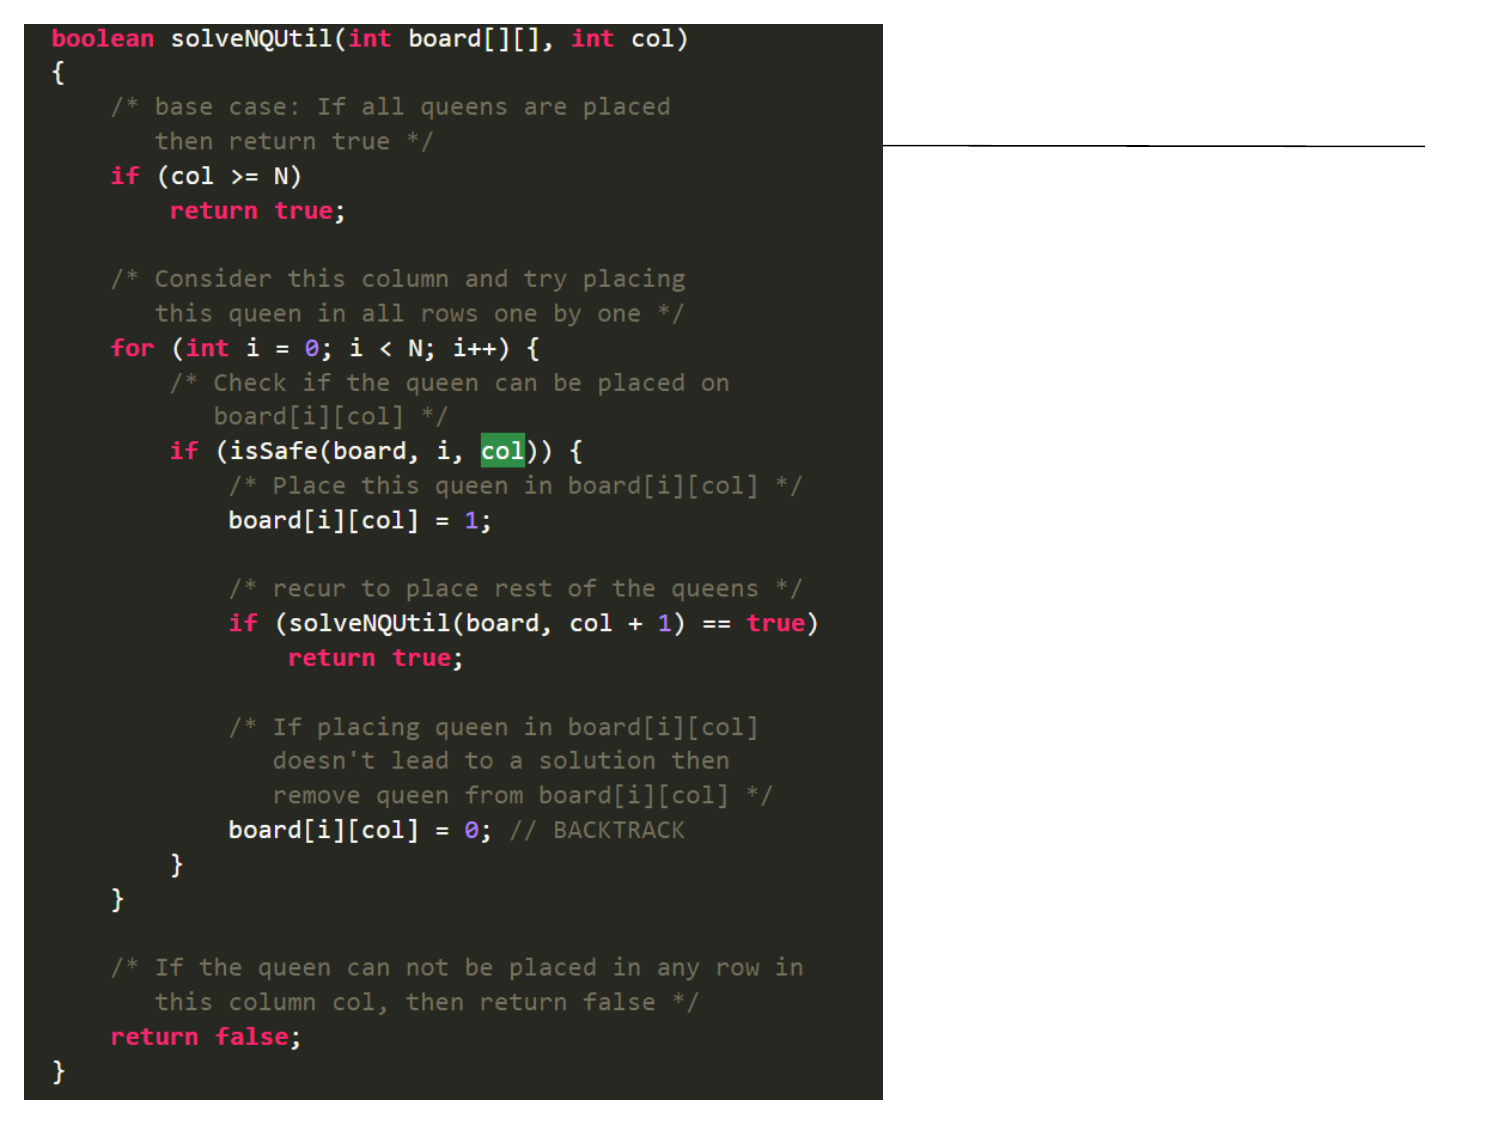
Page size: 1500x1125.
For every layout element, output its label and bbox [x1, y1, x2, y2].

picture [24, 24, 883, 1101]
